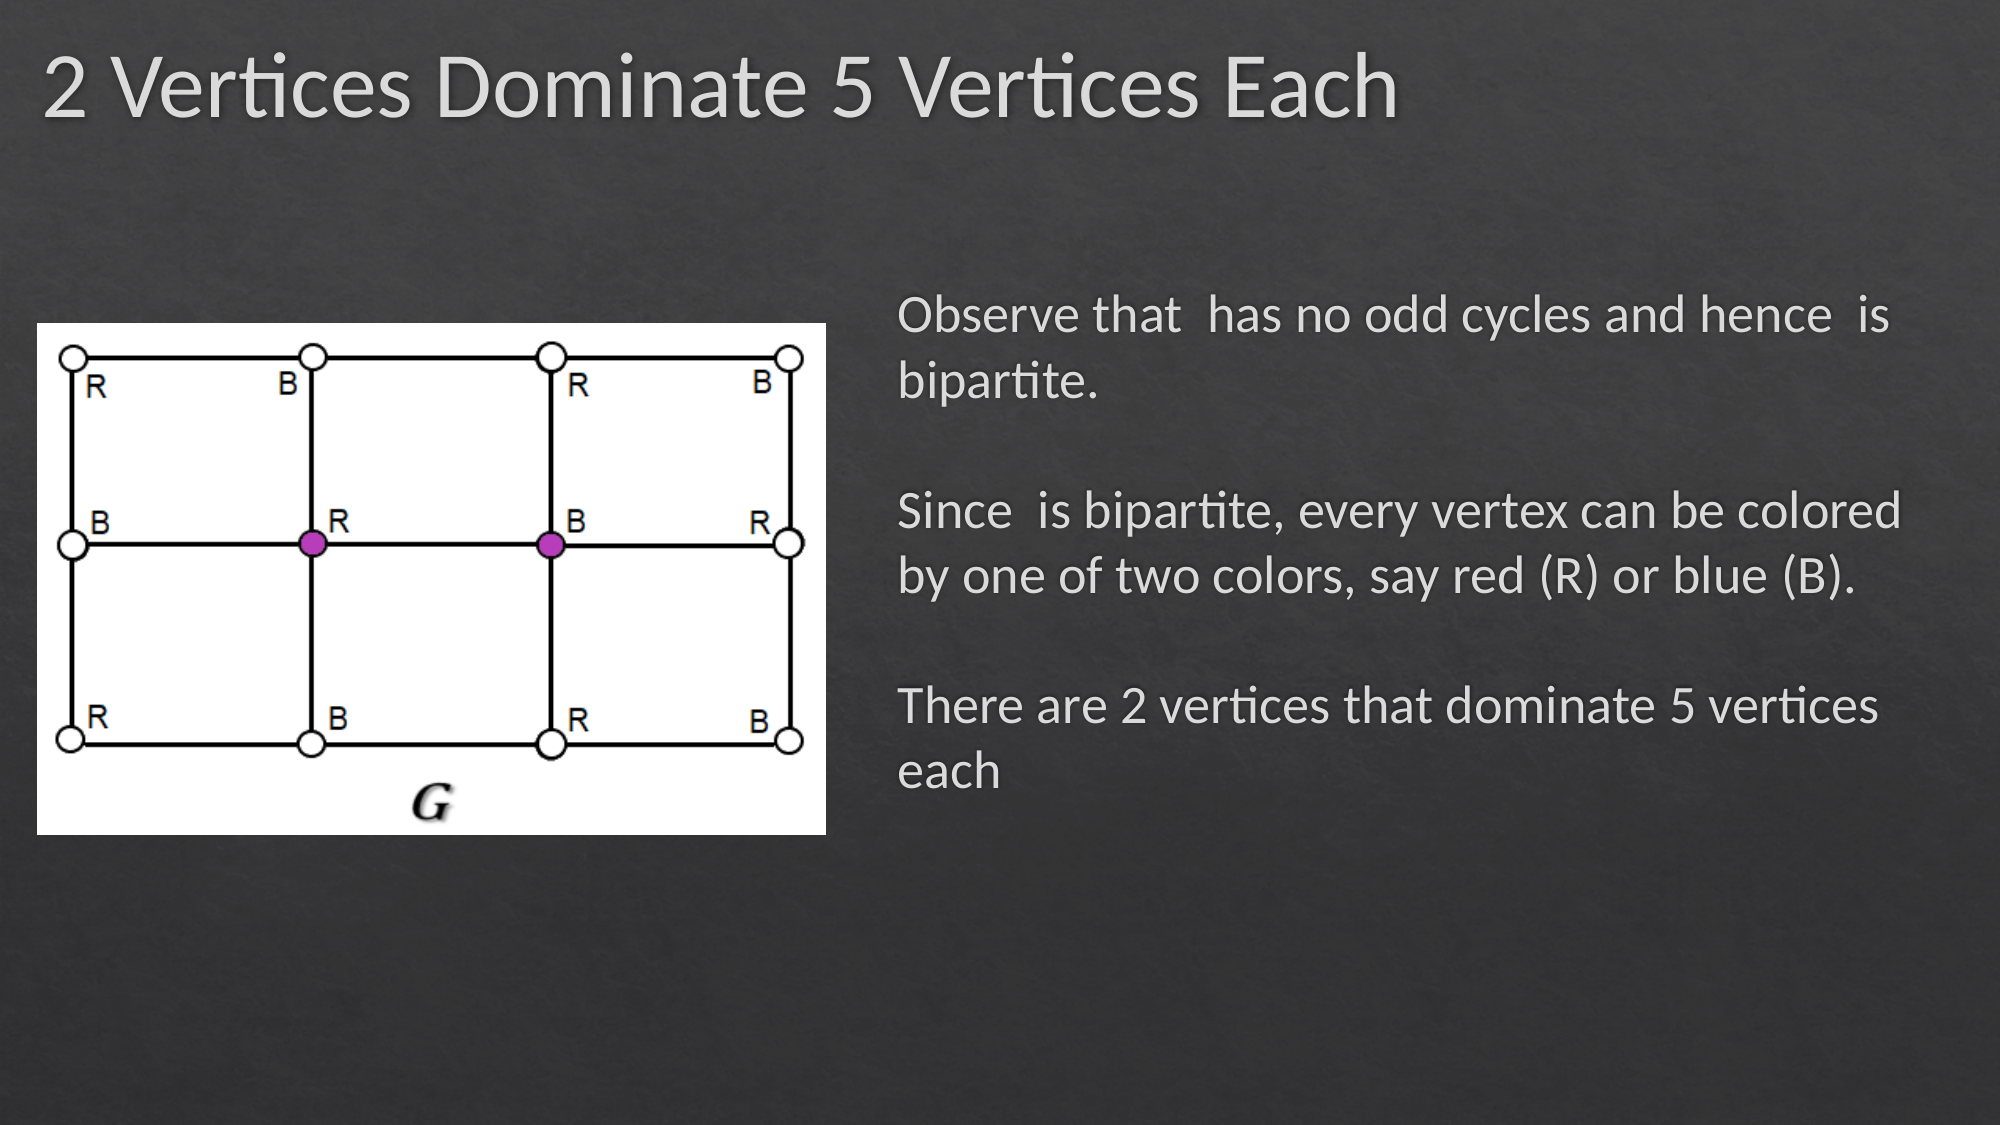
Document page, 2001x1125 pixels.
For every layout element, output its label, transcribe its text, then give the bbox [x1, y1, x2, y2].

title 2 Vertices Dominate 5 Vertices Each [26, 0, 1775, 159]
picture [37, 323, 826, 835]
